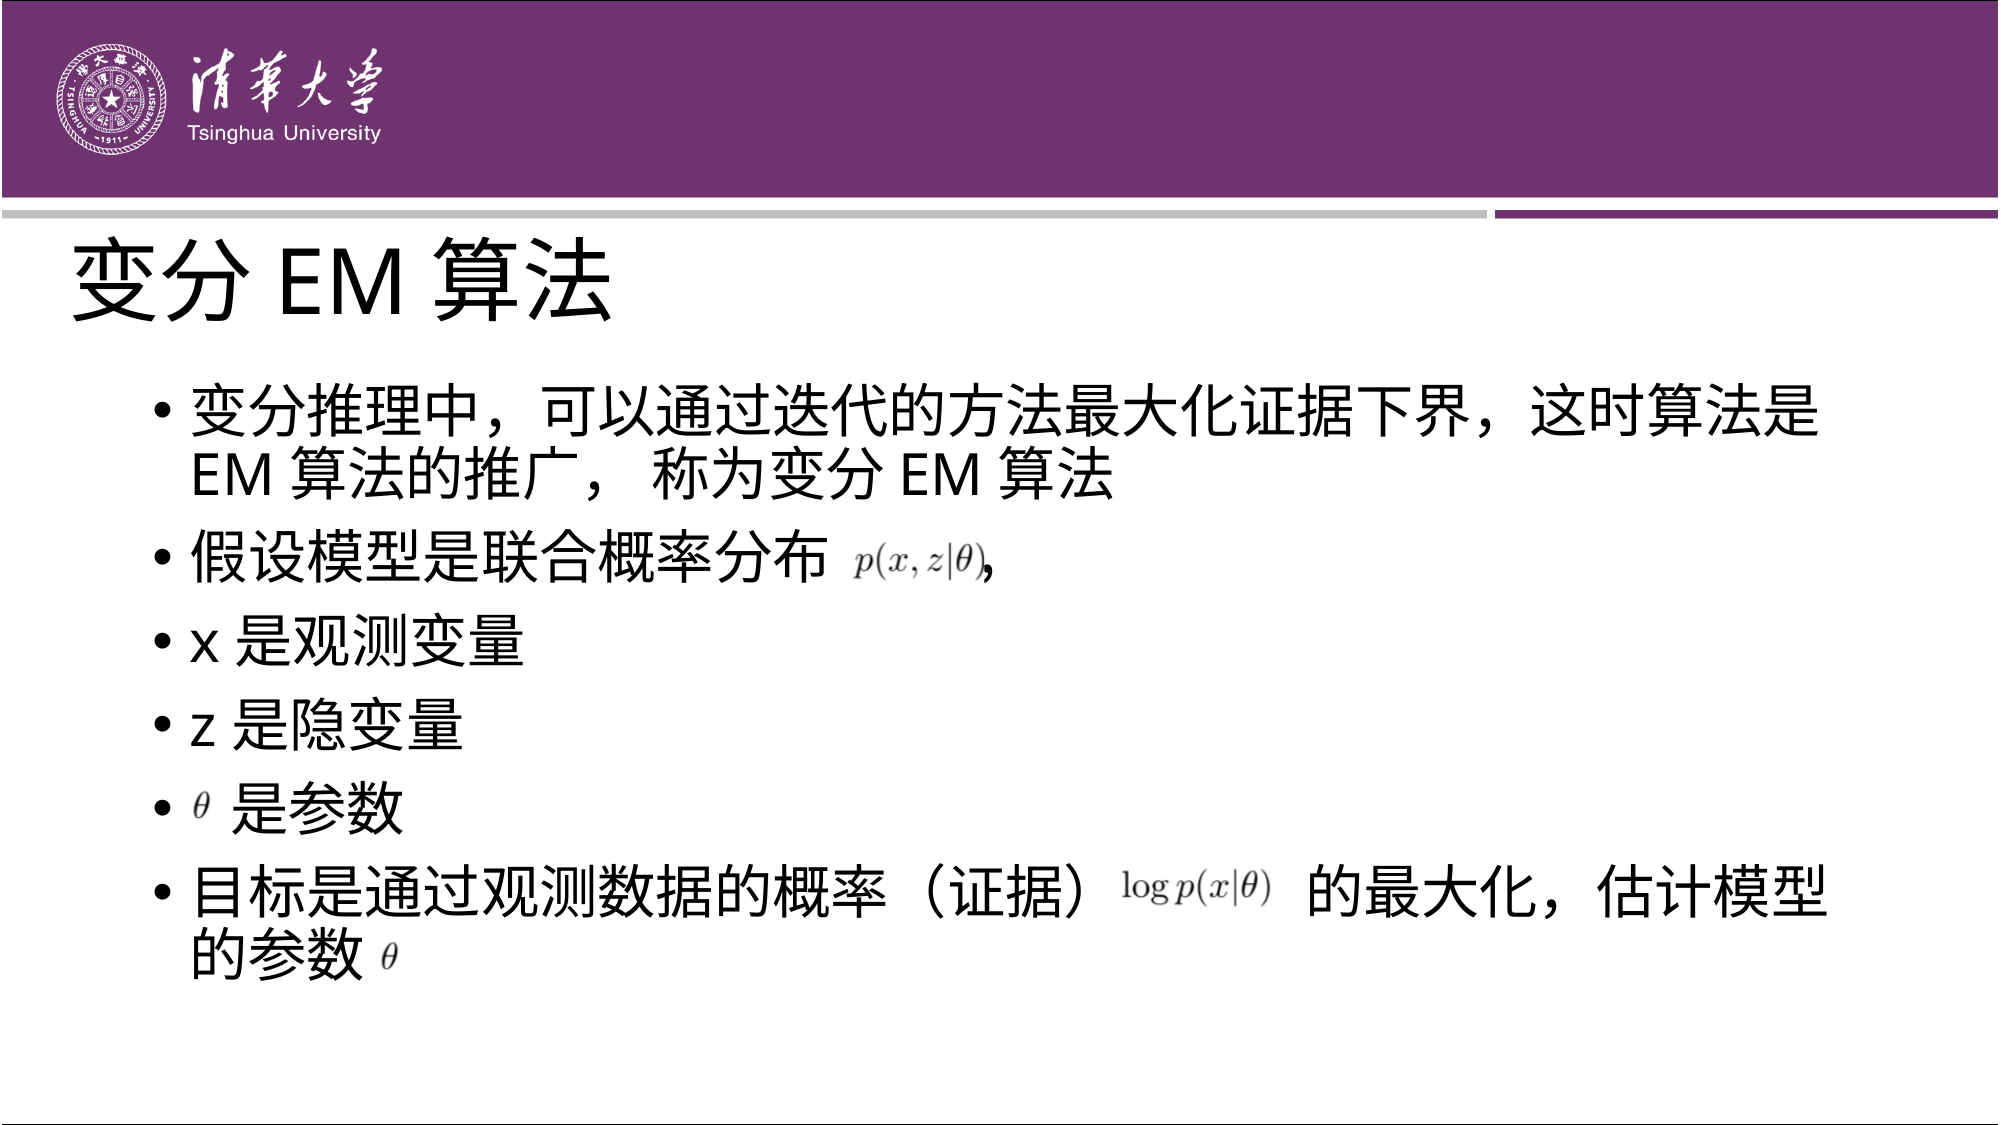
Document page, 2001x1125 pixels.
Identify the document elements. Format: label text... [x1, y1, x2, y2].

picture [2, 0, 1998, 1125]
title 变分EM算法 [53, 176, 1779, 394]
list 变分推理中，可以通过迭代的方法最大化证据下界，这时算法是EM算法的推广， 称为变分EM算法 假设模型是联合概率分布 ， x是观测变量 z是隐变量 是参数 目标是通过观测数据的概率（证据） 的最大化，估计模型的参数 [137, 374, 1863, 1089]
